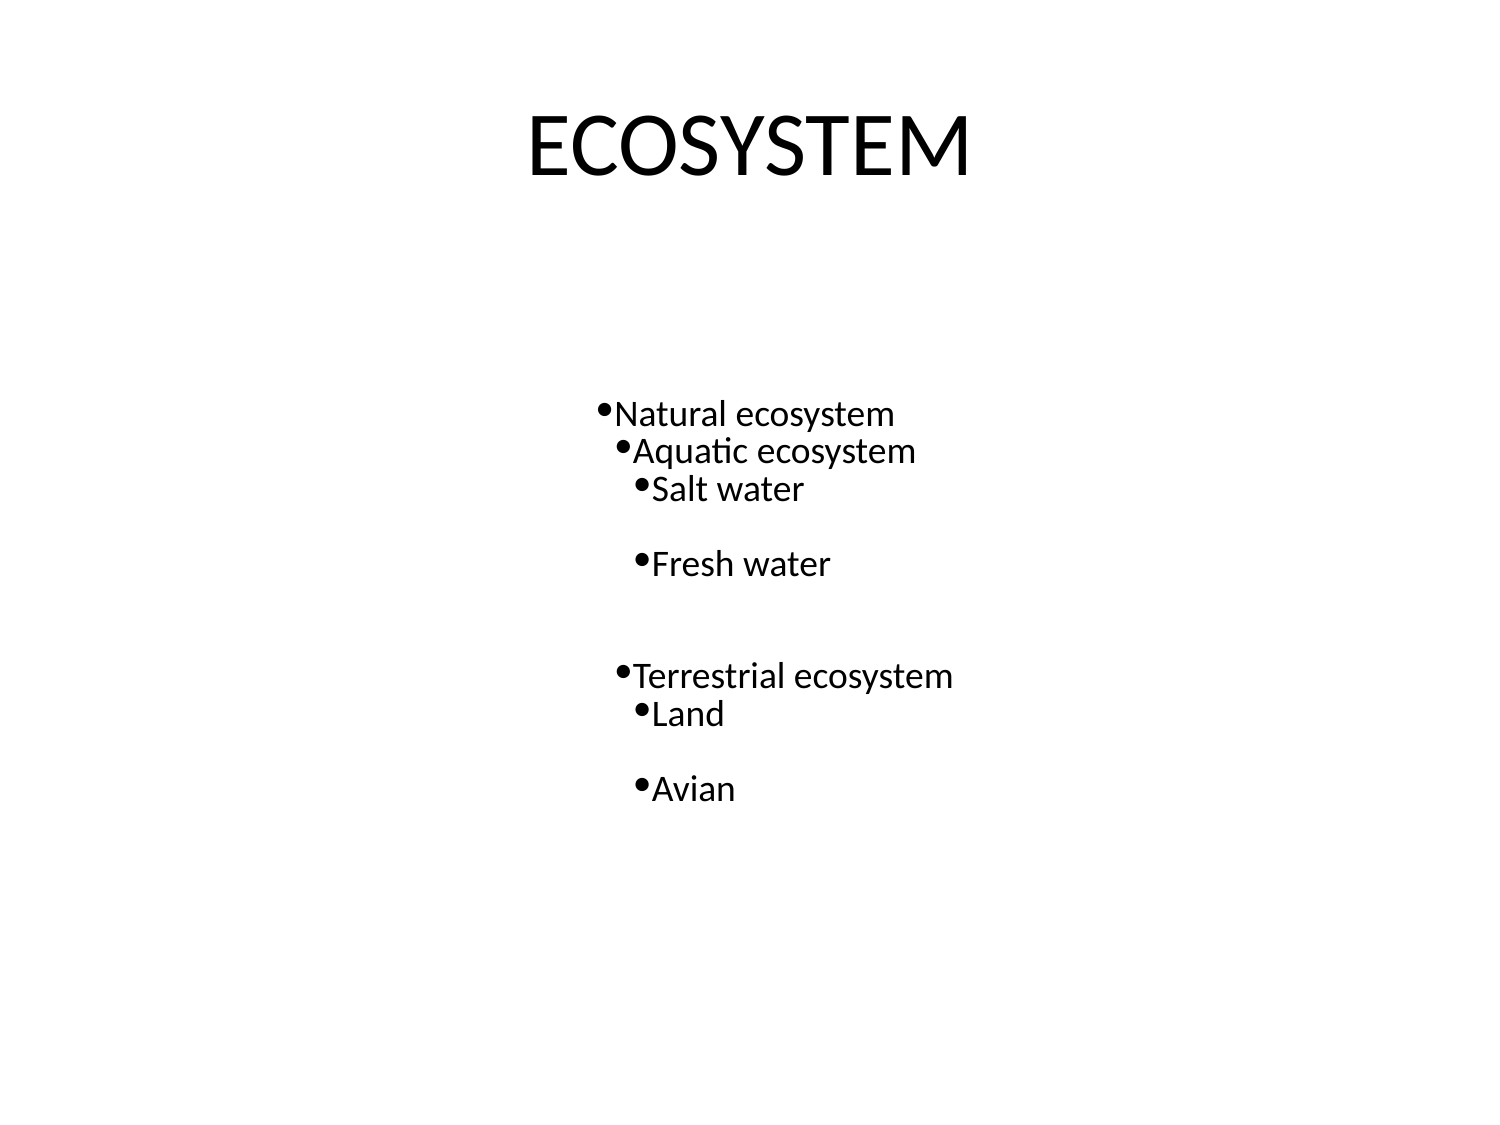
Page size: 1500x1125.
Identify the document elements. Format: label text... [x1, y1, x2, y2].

text_box Natural ecosystem Aquatic ecosystem Salt water Fresh water Terrestrial ecosystem Land Avian [99, 270, 1450, 1013]
title ECOSYSTEM [75, 45, 1425, 233]
